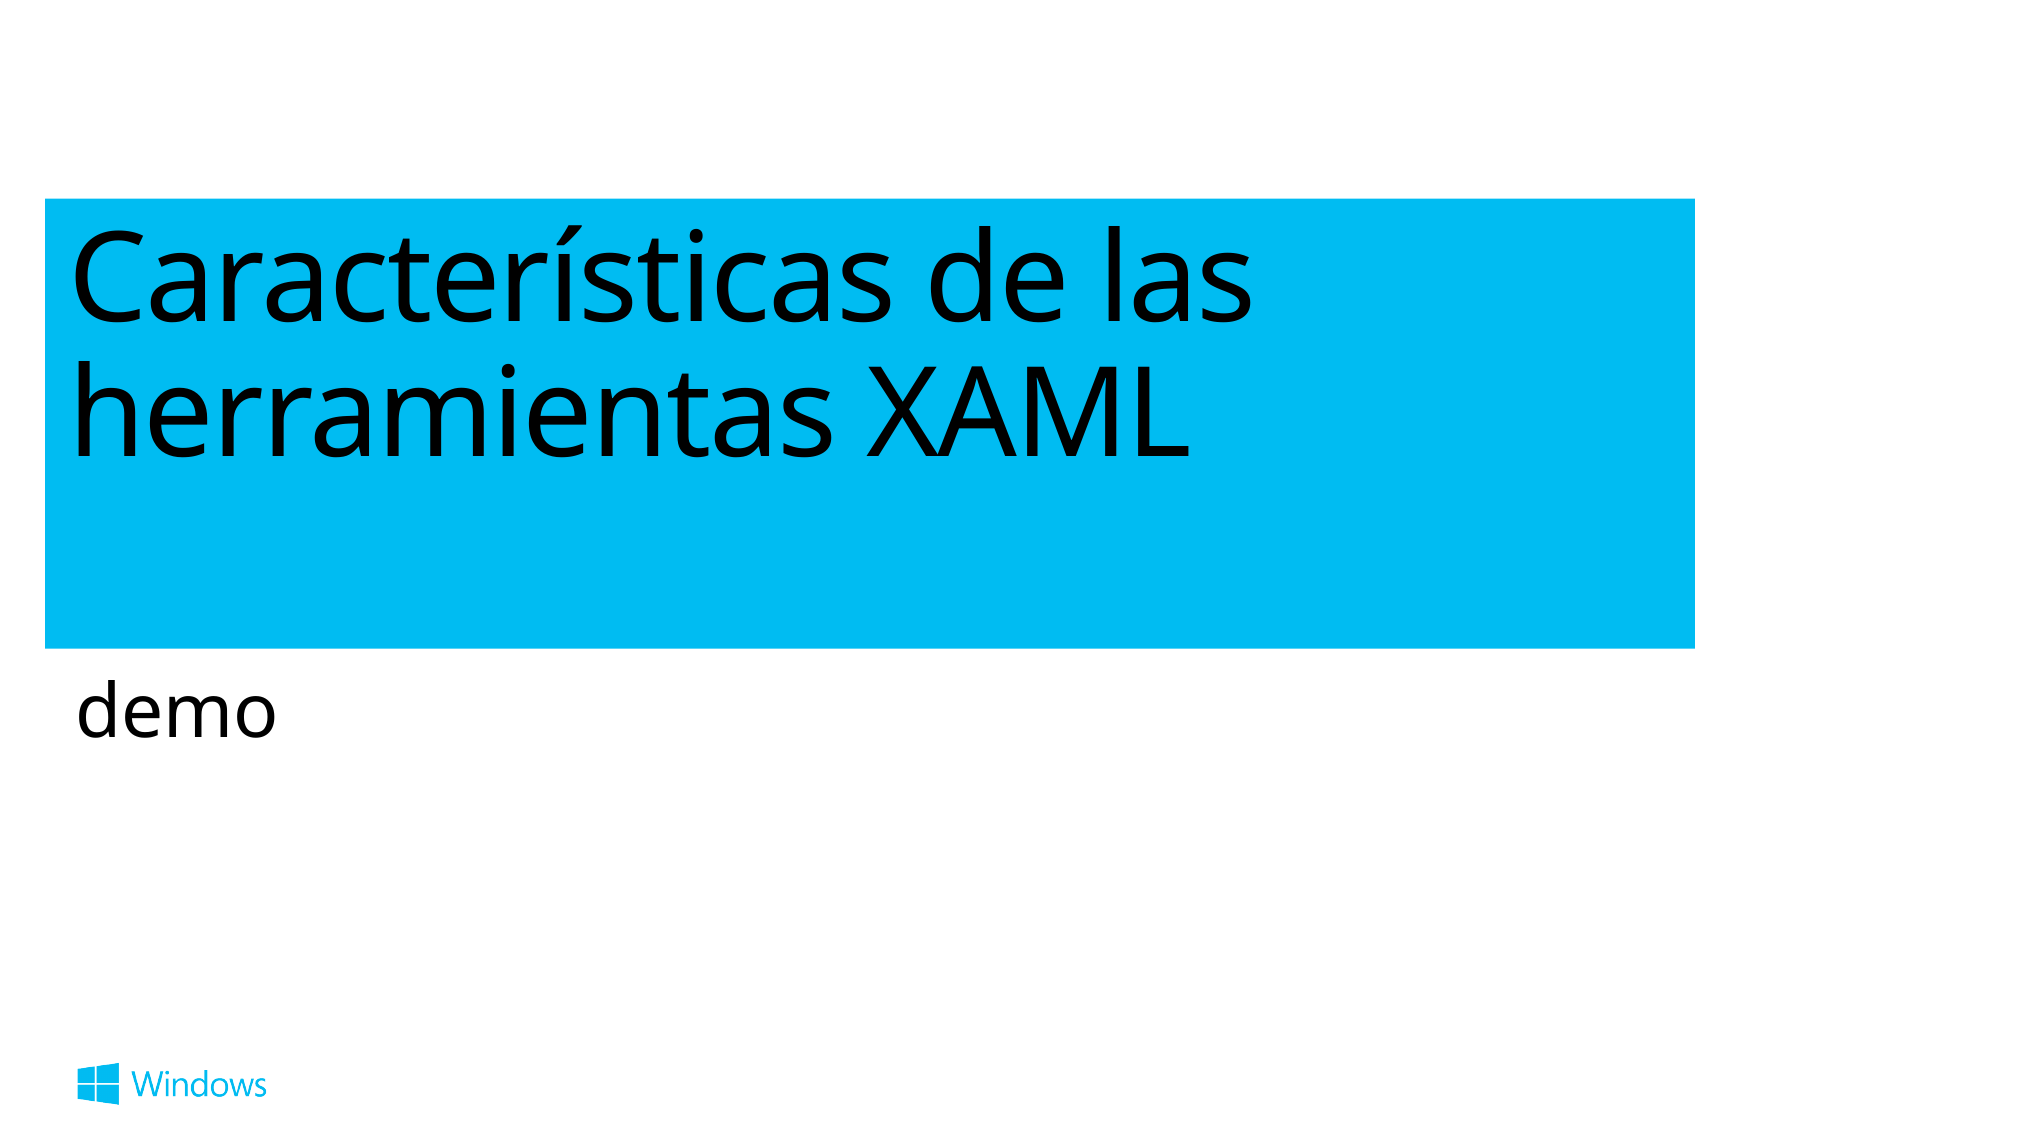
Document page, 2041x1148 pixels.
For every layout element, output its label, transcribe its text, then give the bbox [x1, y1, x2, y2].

list demo [45, 648, 1696, 949]
picture [61, 1045, 289, 1123]
title Características de las herramientas XAML [45, 198, 1695, 648]
